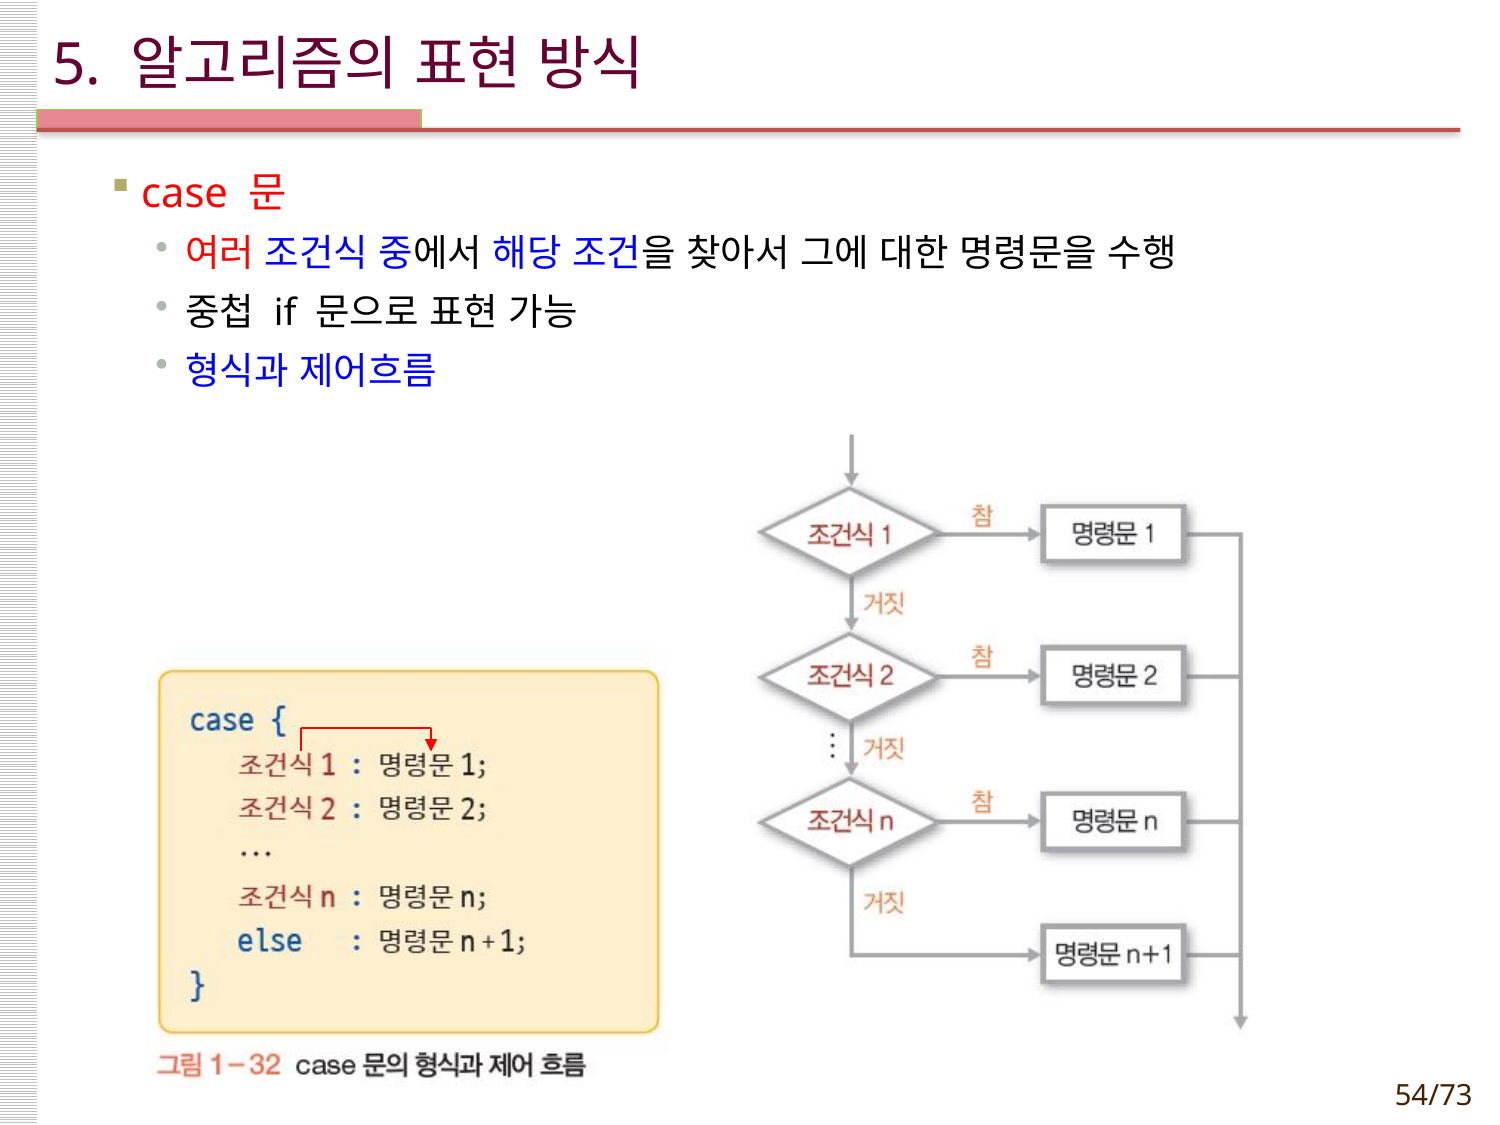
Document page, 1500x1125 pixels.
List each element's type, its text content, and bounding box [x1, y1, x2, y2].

picture [147, 411, 1259, 1088]
title 5. 알고리즘의 표현 방식 [37, 13, 1278, 109]
list case 문 여러 조건식 중에서 해당 조건을 찾아서 그에 대한 명령문을 수행 중첩 if 문으로 표현 가능 형식과 제어흐름 [37, 152, 1463, 1071]
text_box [300, 727, 432, 752]
